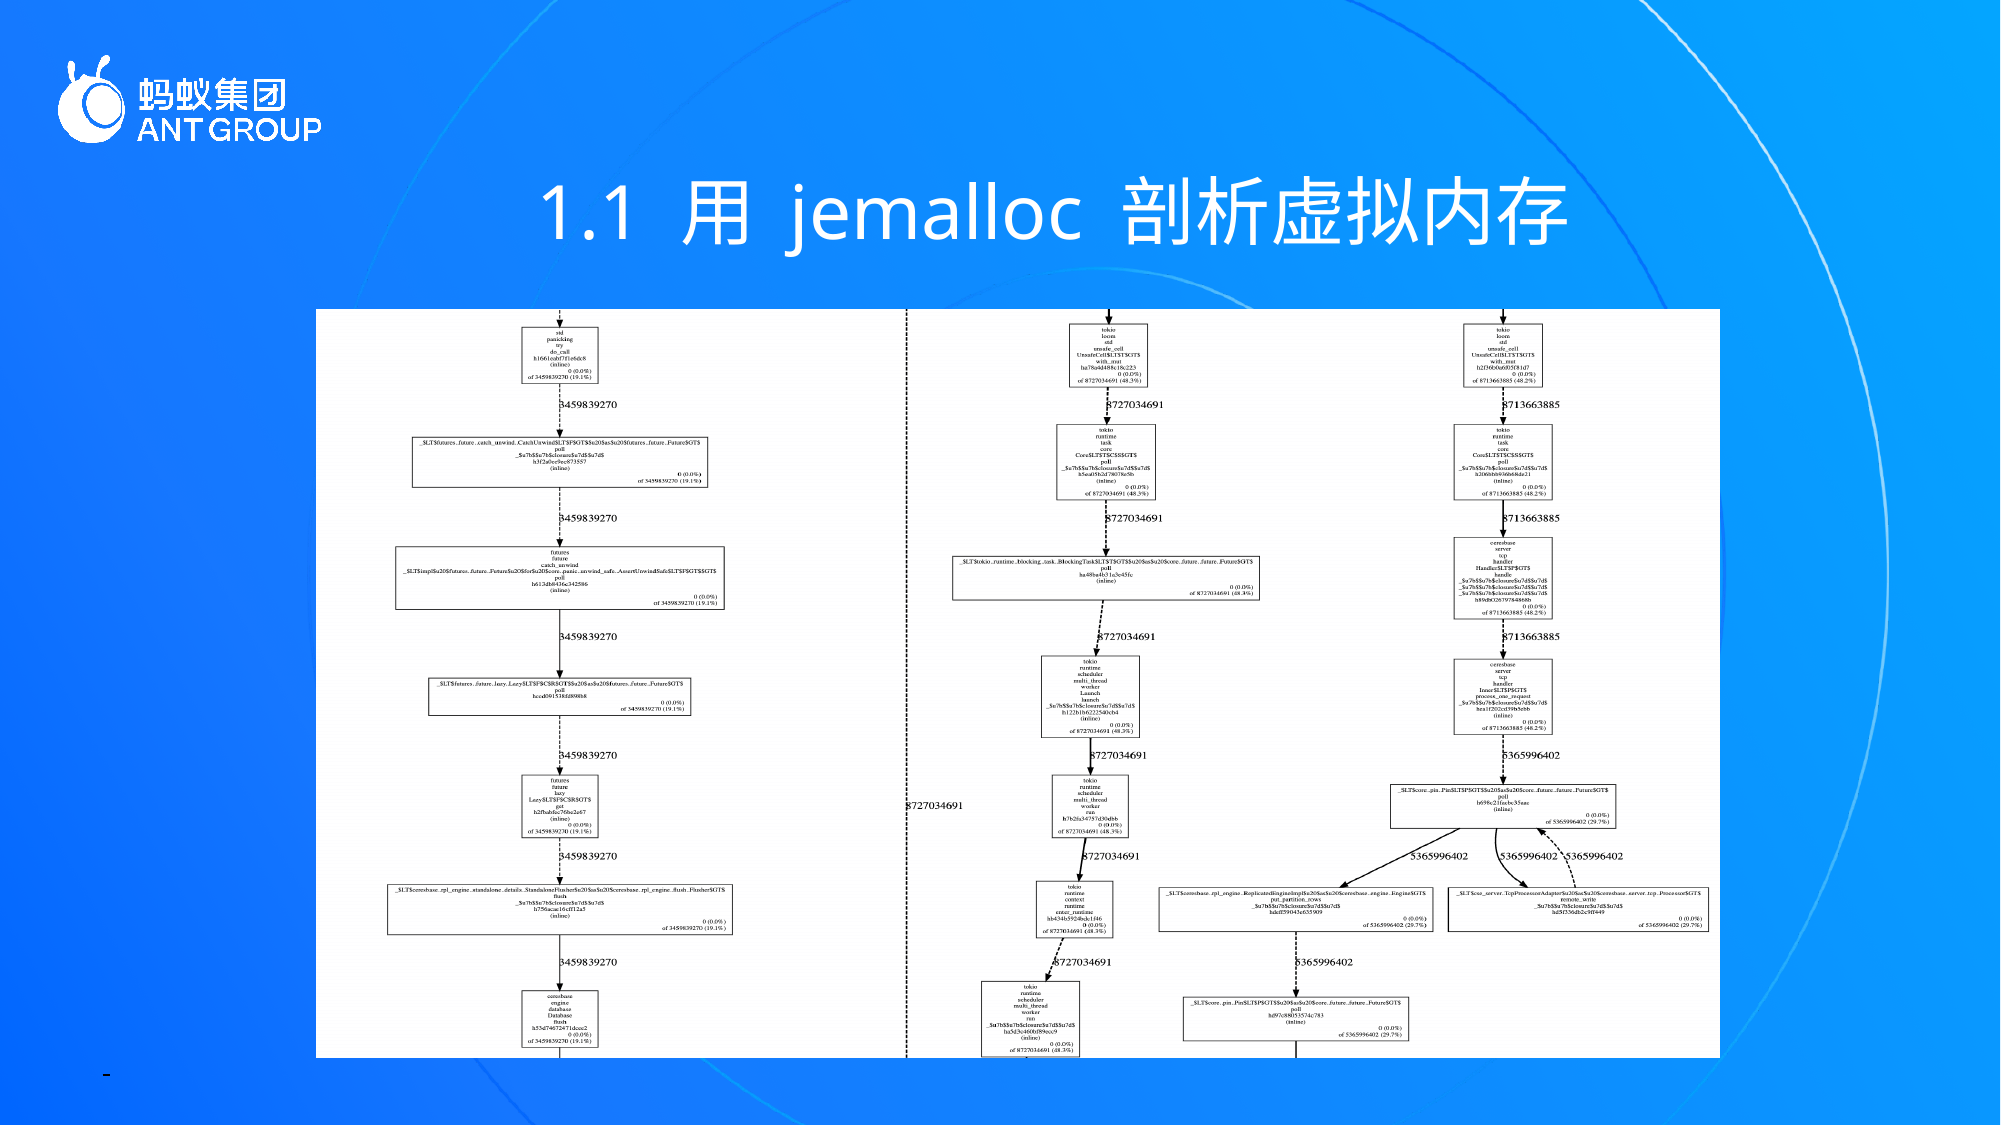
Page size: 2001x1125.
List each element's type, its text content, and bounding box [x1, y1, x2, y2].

picture [0, 0, 2001, 1125]
text_box 1.1 用 jemalloc 剖析虚拟内存 [446, 157, 1589, 262]
